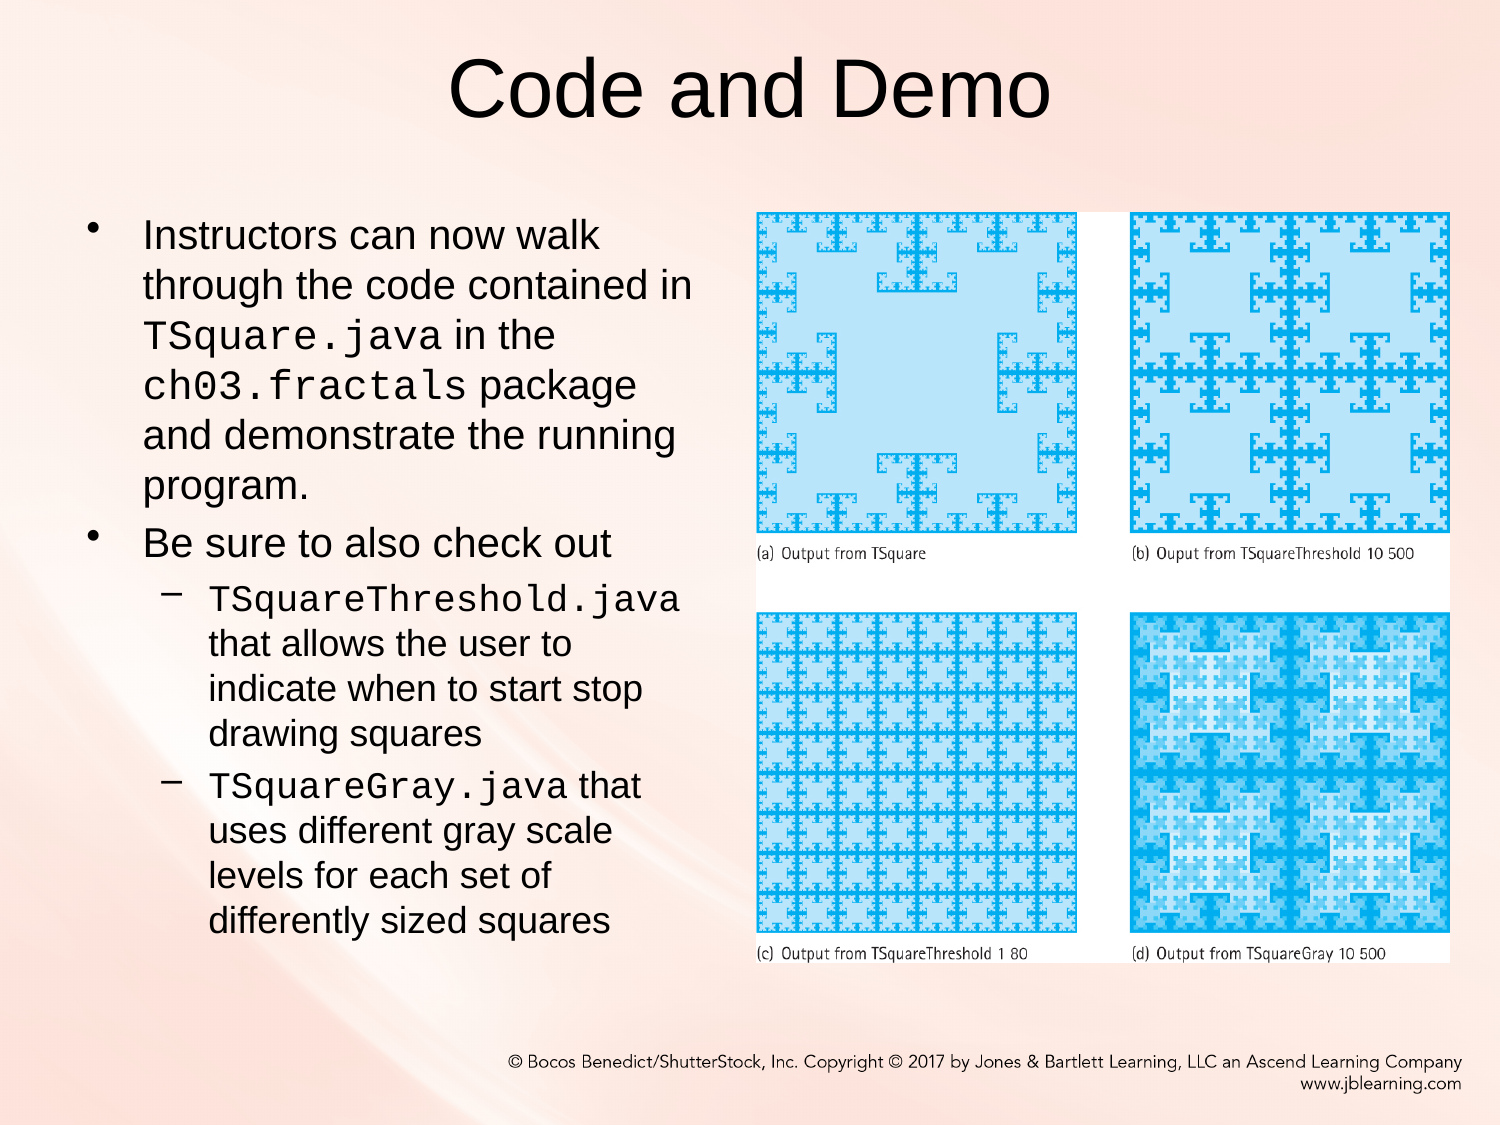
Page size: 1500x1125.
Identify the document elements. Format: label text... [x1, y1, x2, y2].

picture [0, 0, 1500, 1125]
title Code and Demo [75, 24, 1425, 143]
list Instructors can now walk through the code contained in TSquare.java in the ch03.fractals package and demonstrate the running program. Be sure to also check out TSquareThreshold.java that allows the user to indicate when to start stop drawing squares TSquareGray.java that uses different gray scale levels for each set of differently sized squares [71, 200, 709, 905]
